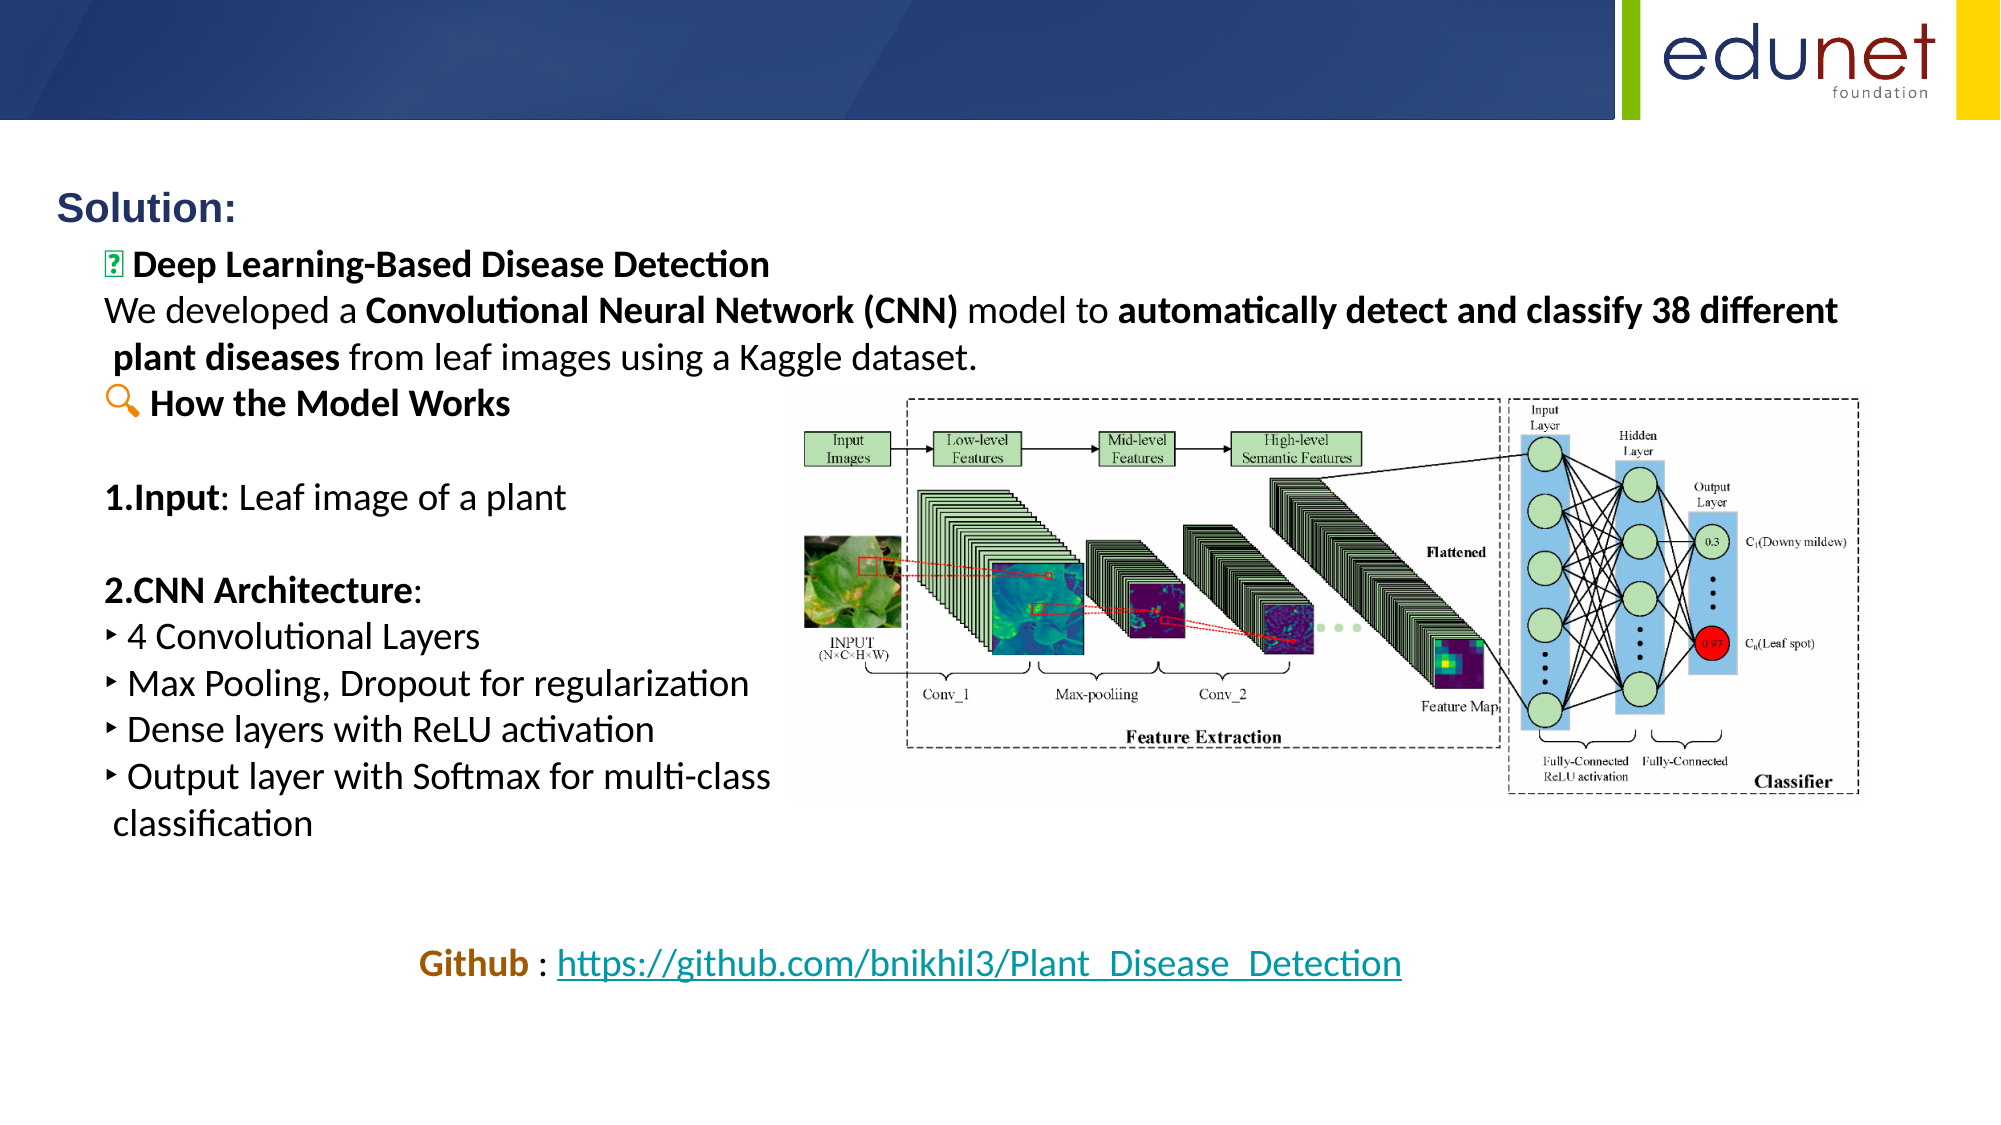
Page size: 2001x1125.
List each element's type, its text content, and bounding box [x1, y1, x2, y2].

picture [1652, 12, 1948, 108]
picture [791, 387, 1868, 803]
text_box 🌿 Deep Learning-Based Disease Detection We developed a Convolutional Neural Network (CNN) model to automatically detect and classify 38 different plant diseases from leaf images using a Kaggle dataset. 🔍 How the Model Works 1.Input: Leaf image of a plant 2.CNN Architecture: ‣ 4 Convolutional Layers ‣ Max Pooling, Dropout for regularization ‣ Dense layers with ReLU activation ‣ Output layer with Softmax for multi-class classification Github : https://github.com/bnikhil3/Plant_Disease_Detection [89, 230, 2000, 1125]
text_box Solution: [41, 172, 1043, 238]
